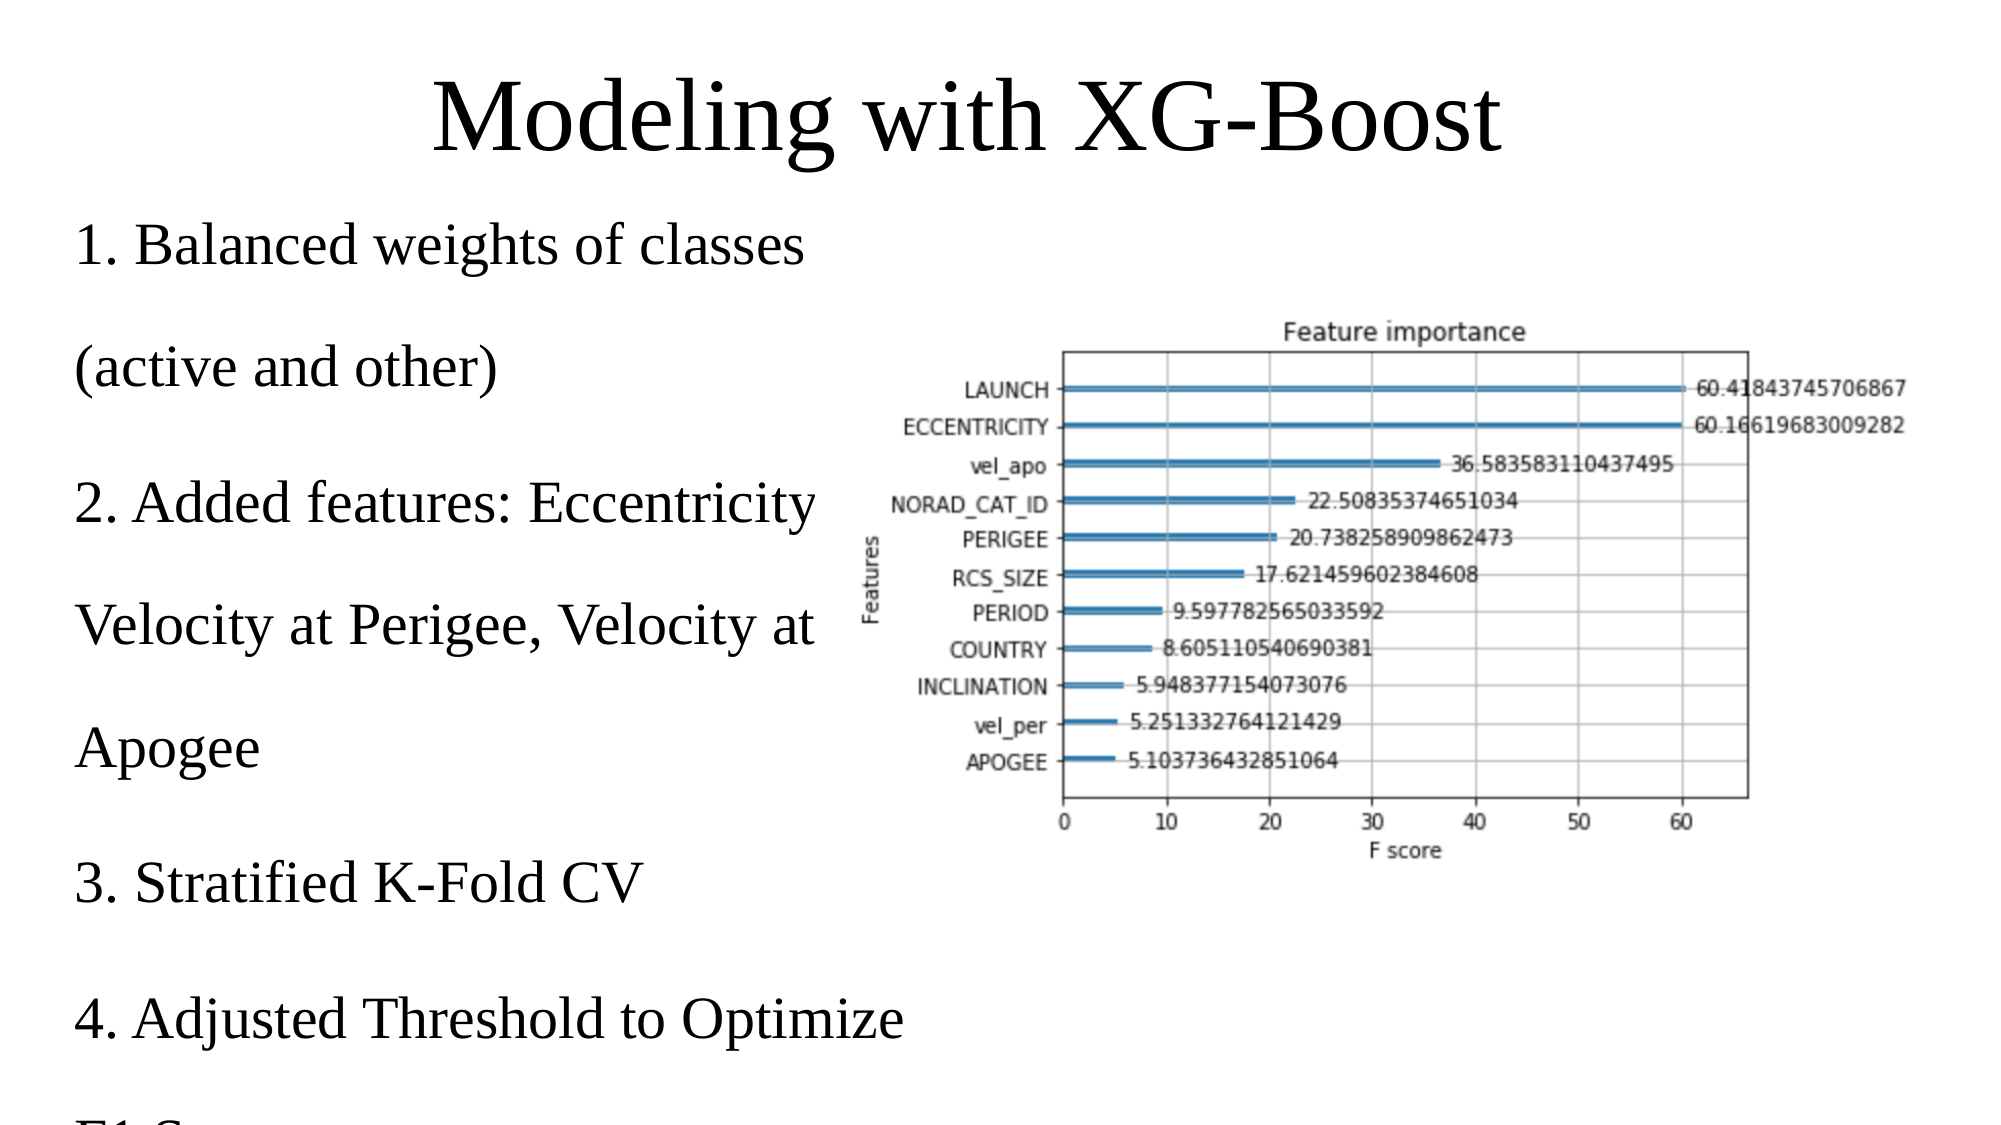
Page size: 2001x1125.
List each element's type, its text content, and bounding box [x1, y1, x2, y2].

list 1. Balanced weights of classes (active and other) 2. Added features: Eccentricity, Velocity at Perigee, Velocity at Apogee 3. Stratified K-Fold CV 4. Adjusted Threshold to Optimize F1 Score [59, 72, 999, 1125]
title Modeling with XG-Boost [100, 37, 1835, 197]
picture [815, 304, 1976, 896]
